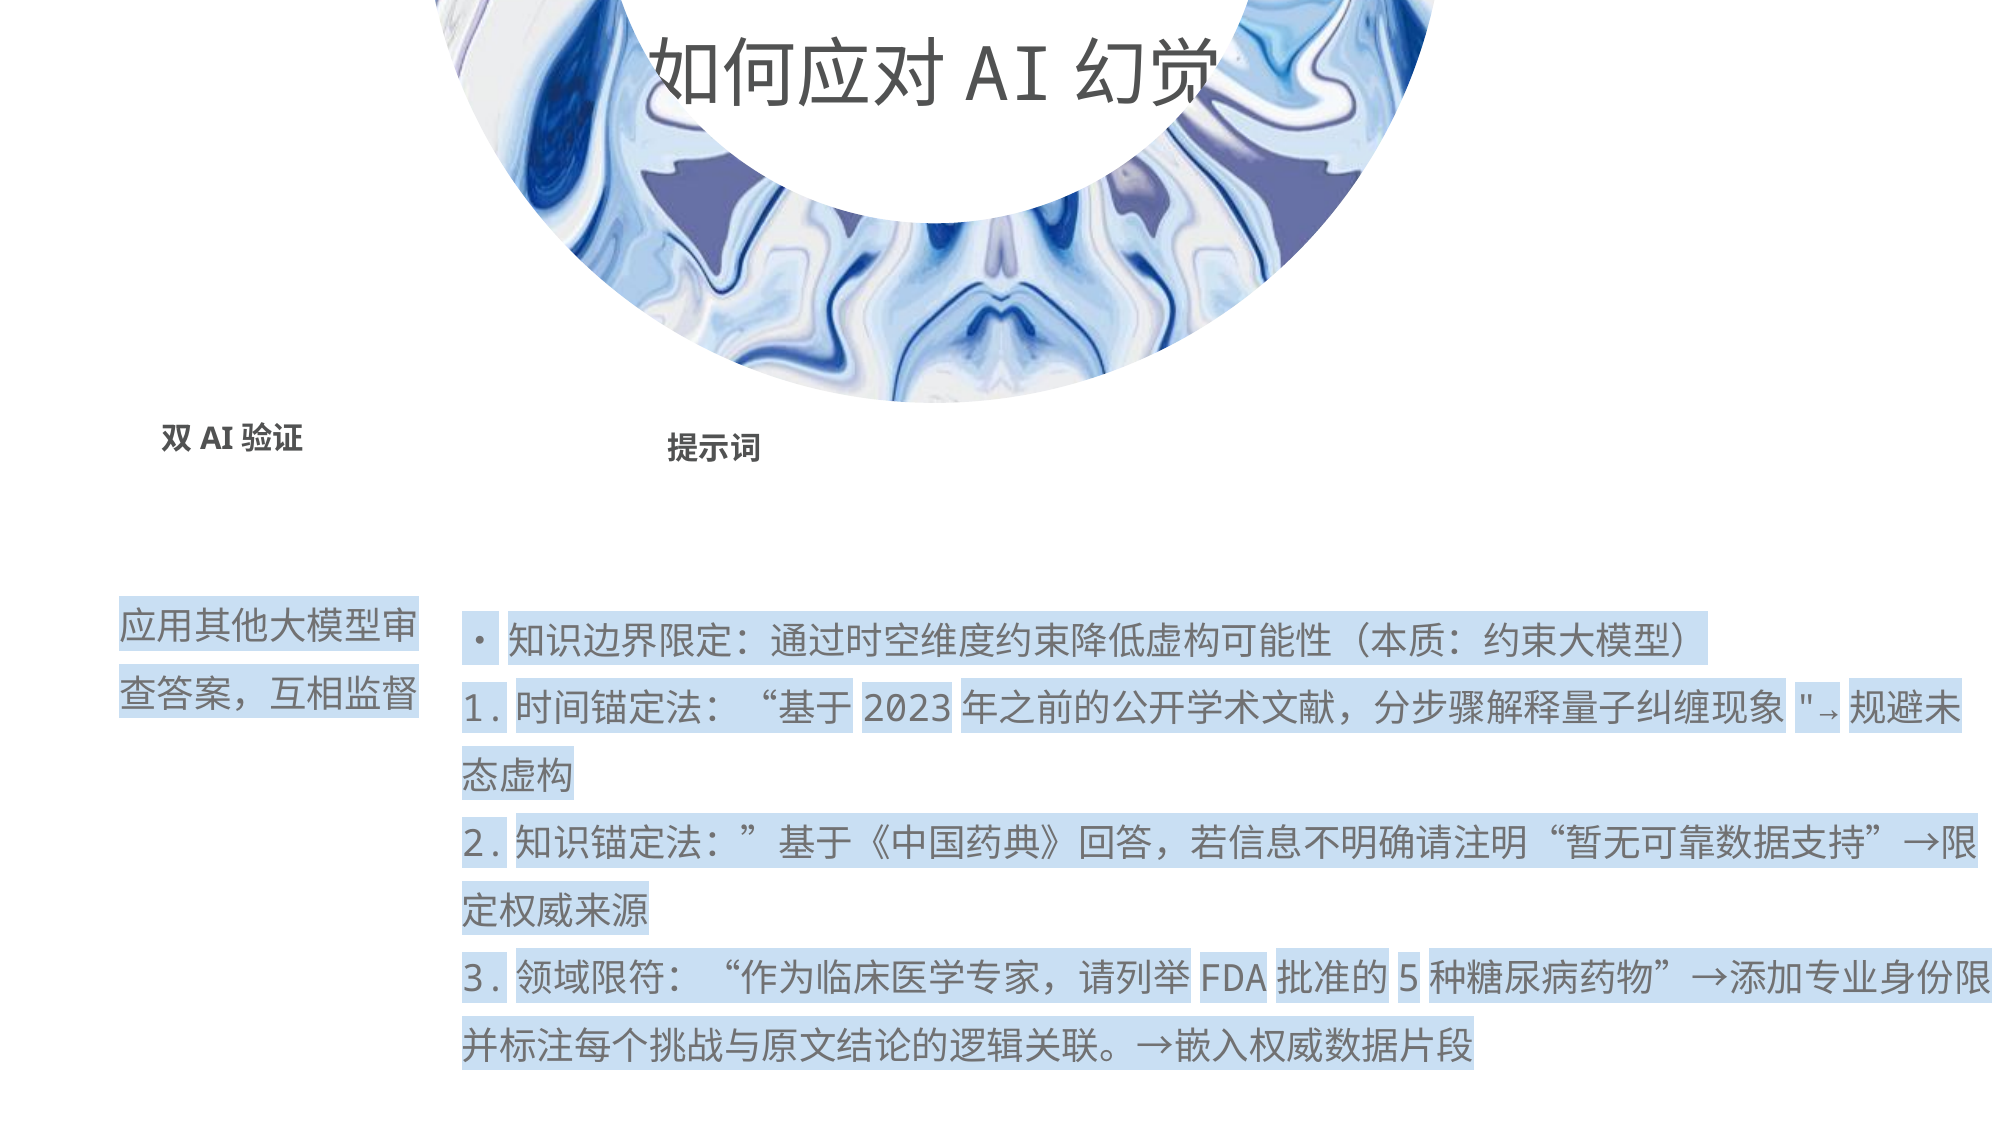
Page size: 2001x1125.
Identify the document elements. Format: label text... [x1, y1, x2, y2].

text_box 双AI验证 [157, 413, 308, 460]
text_box 如何应对AI幻觉 [623, 0, 1246, 158]
text_box 提示词 [663, 424, 766, 471]
text_box [433, 0, 1436, 404]
text_box 应用其他大模型审查答案，互相监督 [101, 575, 438, 719]
text_box •知识边界限定：通过时空维度约束降低虚构可能性（本质：约束大模型） 1.时间锚定法：“基于2023年之前的公开学术文献，分步骤解释量子纠缠现象"→规避未态虚构 2.知识锚定法：”基于《中国药典》回答，若信息不明确请注明“暂无可靠数据支持”→限定权威来源 3.领域限符：“作为临床医学专家，请列举FDA批准的5种糖尿病药物”→添加专业身份限 并标注每个挑战与原文结论的逻辑关联。→嵌入权威数据片段 [457, 509, 2000, 1125]
